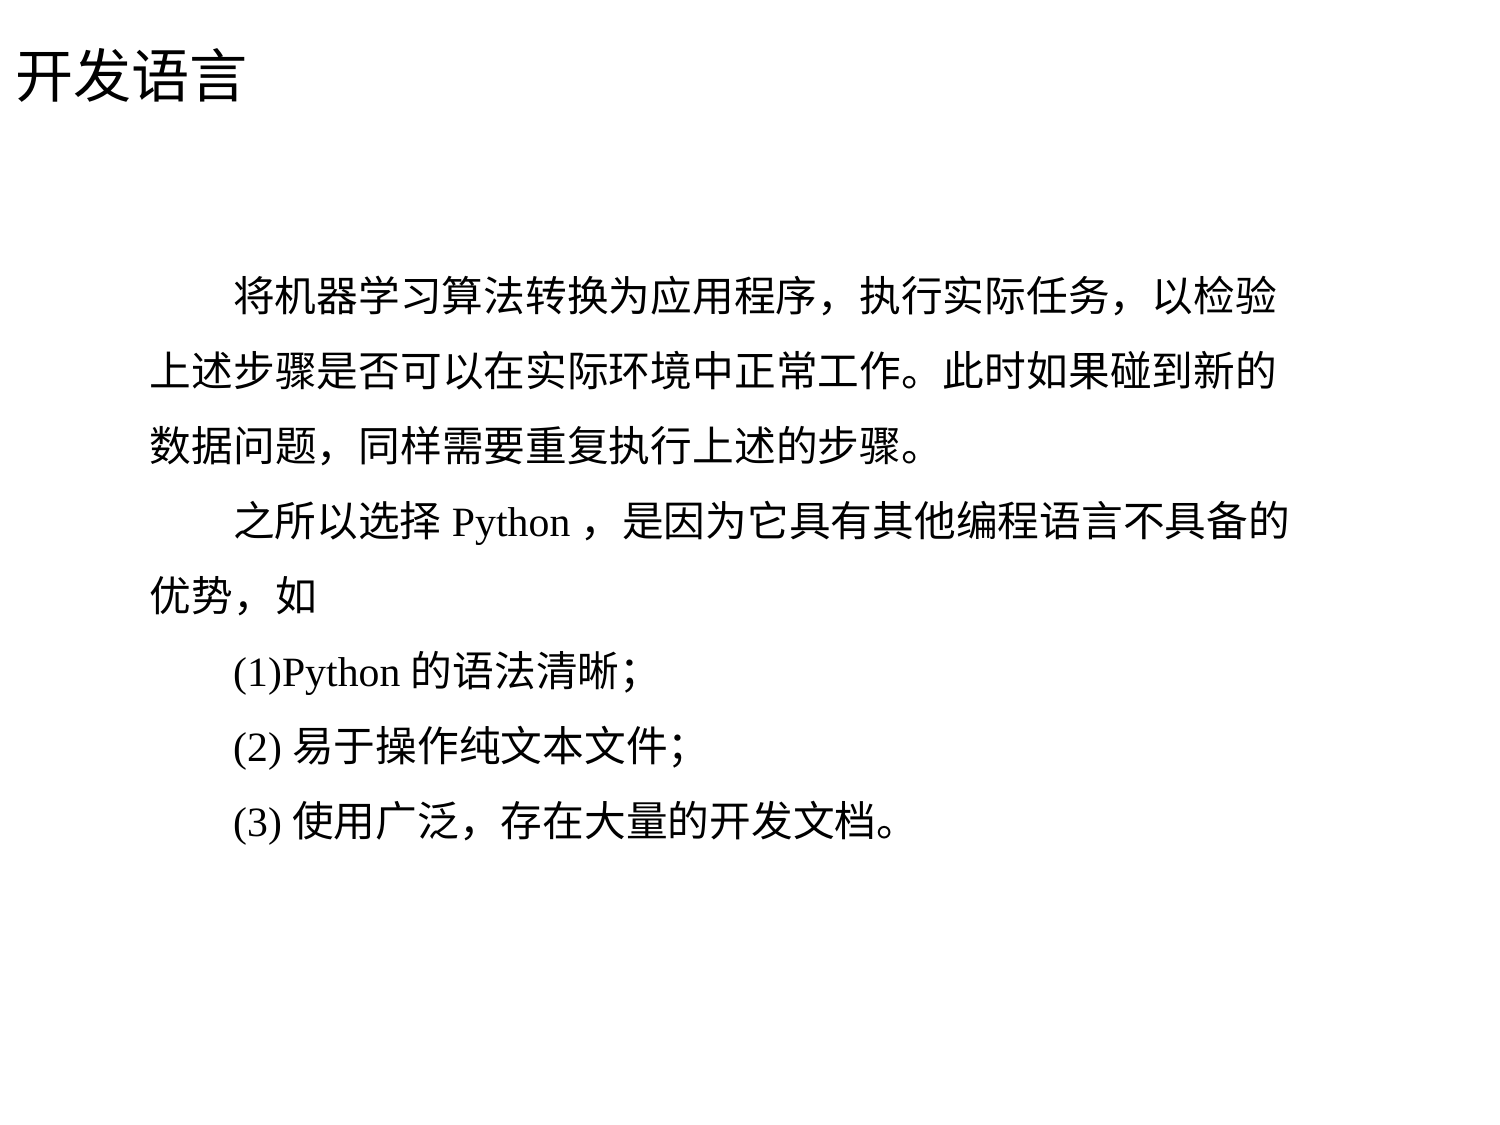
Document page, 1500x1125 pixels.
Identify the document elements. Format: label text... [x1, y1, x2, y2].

text_box 开发语言 [15, 52, 249, 151]
text_box 将机器学习算法转换为应用程序，执行实际任务，以检验上述步骤是否可以在实际环境中正常工作。此时如果碰到新的数据问题，同样需要重复执行上述的步骤。 之所以选择Python，是因为它具有其他编程语言不具备的优势，如 (1)Python的语法清晰； (2)易于操作纯文本文件； (3)使用广泛，存在大量的开发文档。 [134, 237, 1312, 853]
